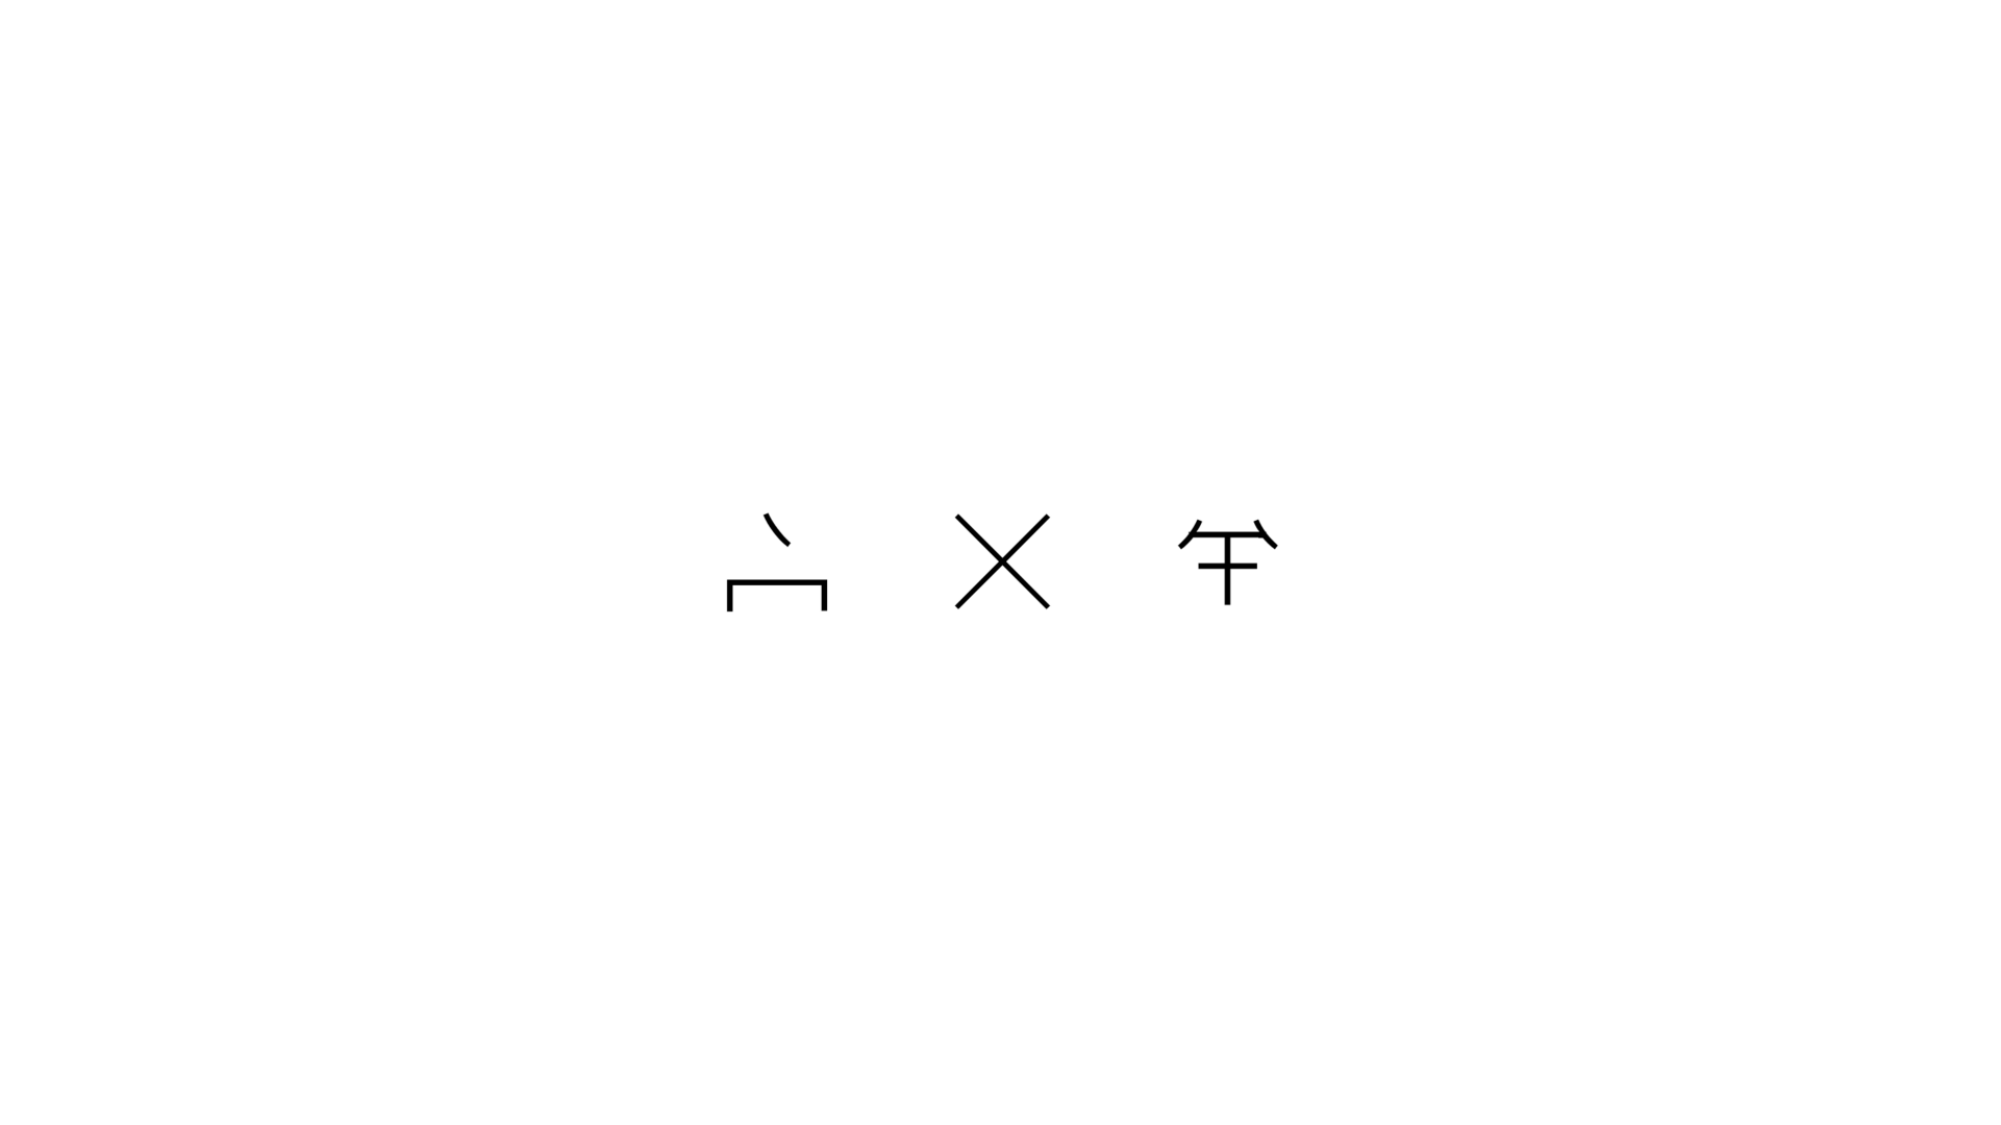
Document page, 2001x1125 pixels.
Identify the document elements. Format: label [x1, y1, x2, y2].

picture [674, 453, 1325, 672]
